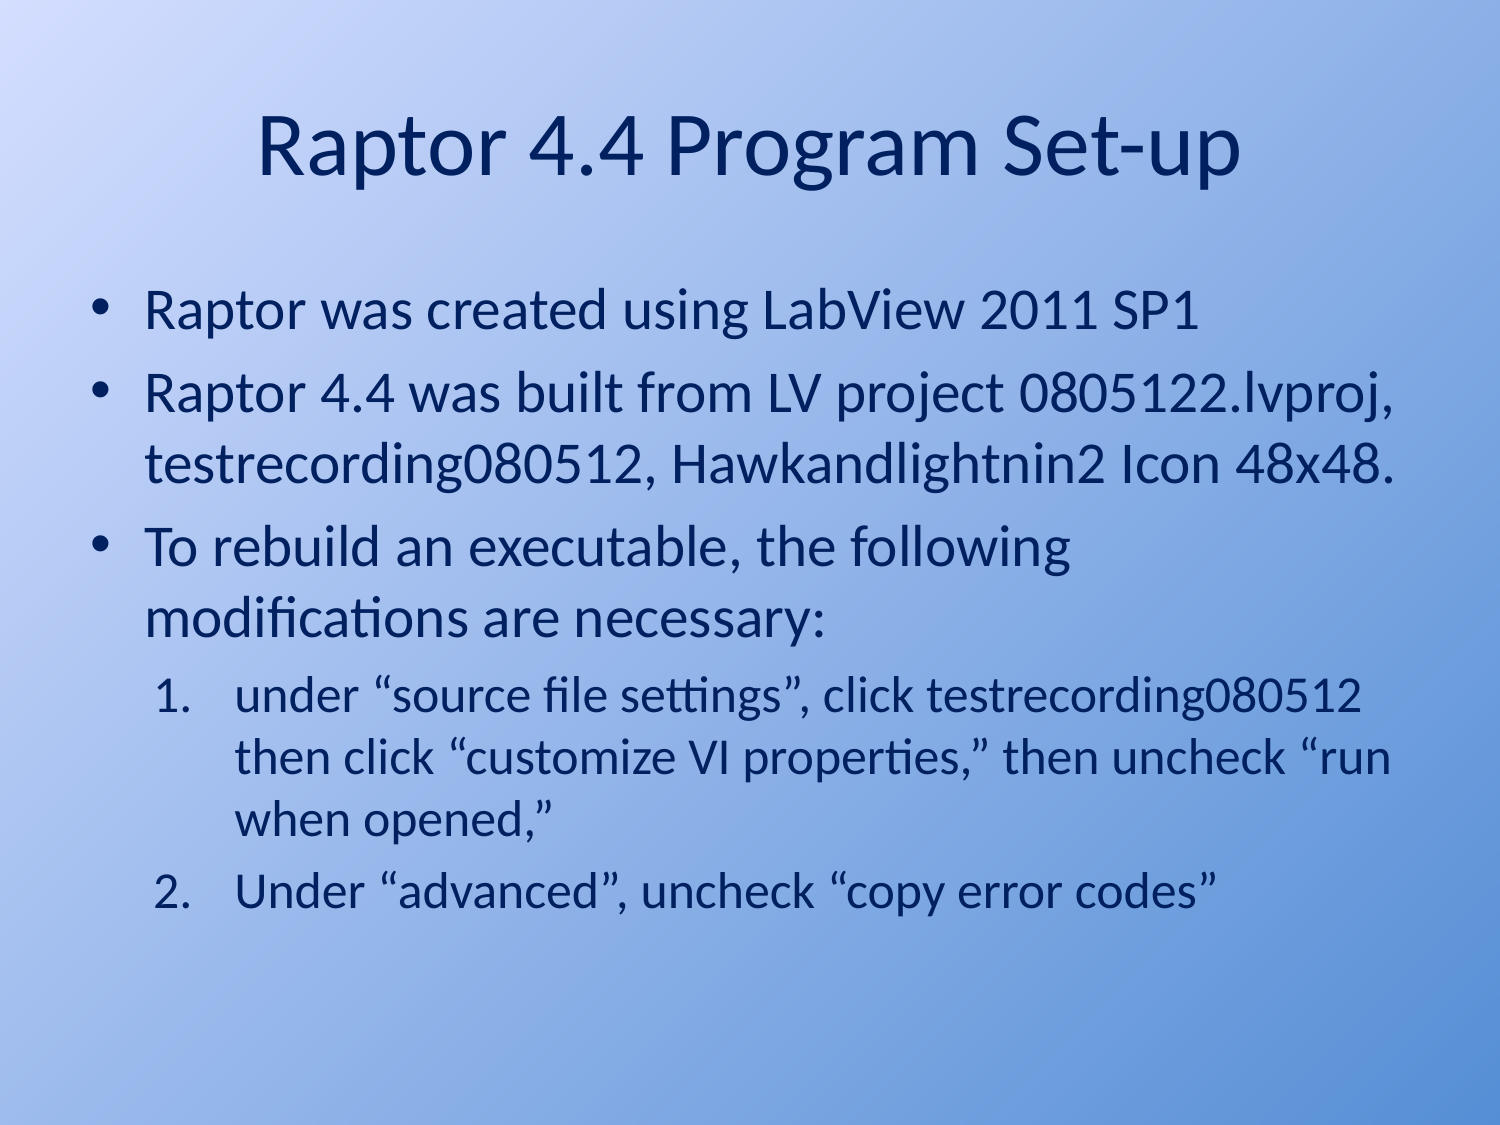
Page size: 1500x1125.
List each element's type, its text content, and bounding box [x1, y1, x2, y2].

title Raptor 4.4 Program Set-up [75, 45, 1425, 233]
list Raptor was created using LabView 2011 SP1 Raptor 4.4 was built from LV project 0805122.lvproj, testrecording080512, Hawkandlightnin2 Icon 48x48. To rebuild an executable, the following modifications are necessary: under “source file settings”, click testrecording080512 then click “customize VI properties,” then uncheck “run when opened,” Under “advanced”, uncheck “copy error codes” [75, 262, 1425, 1005]
